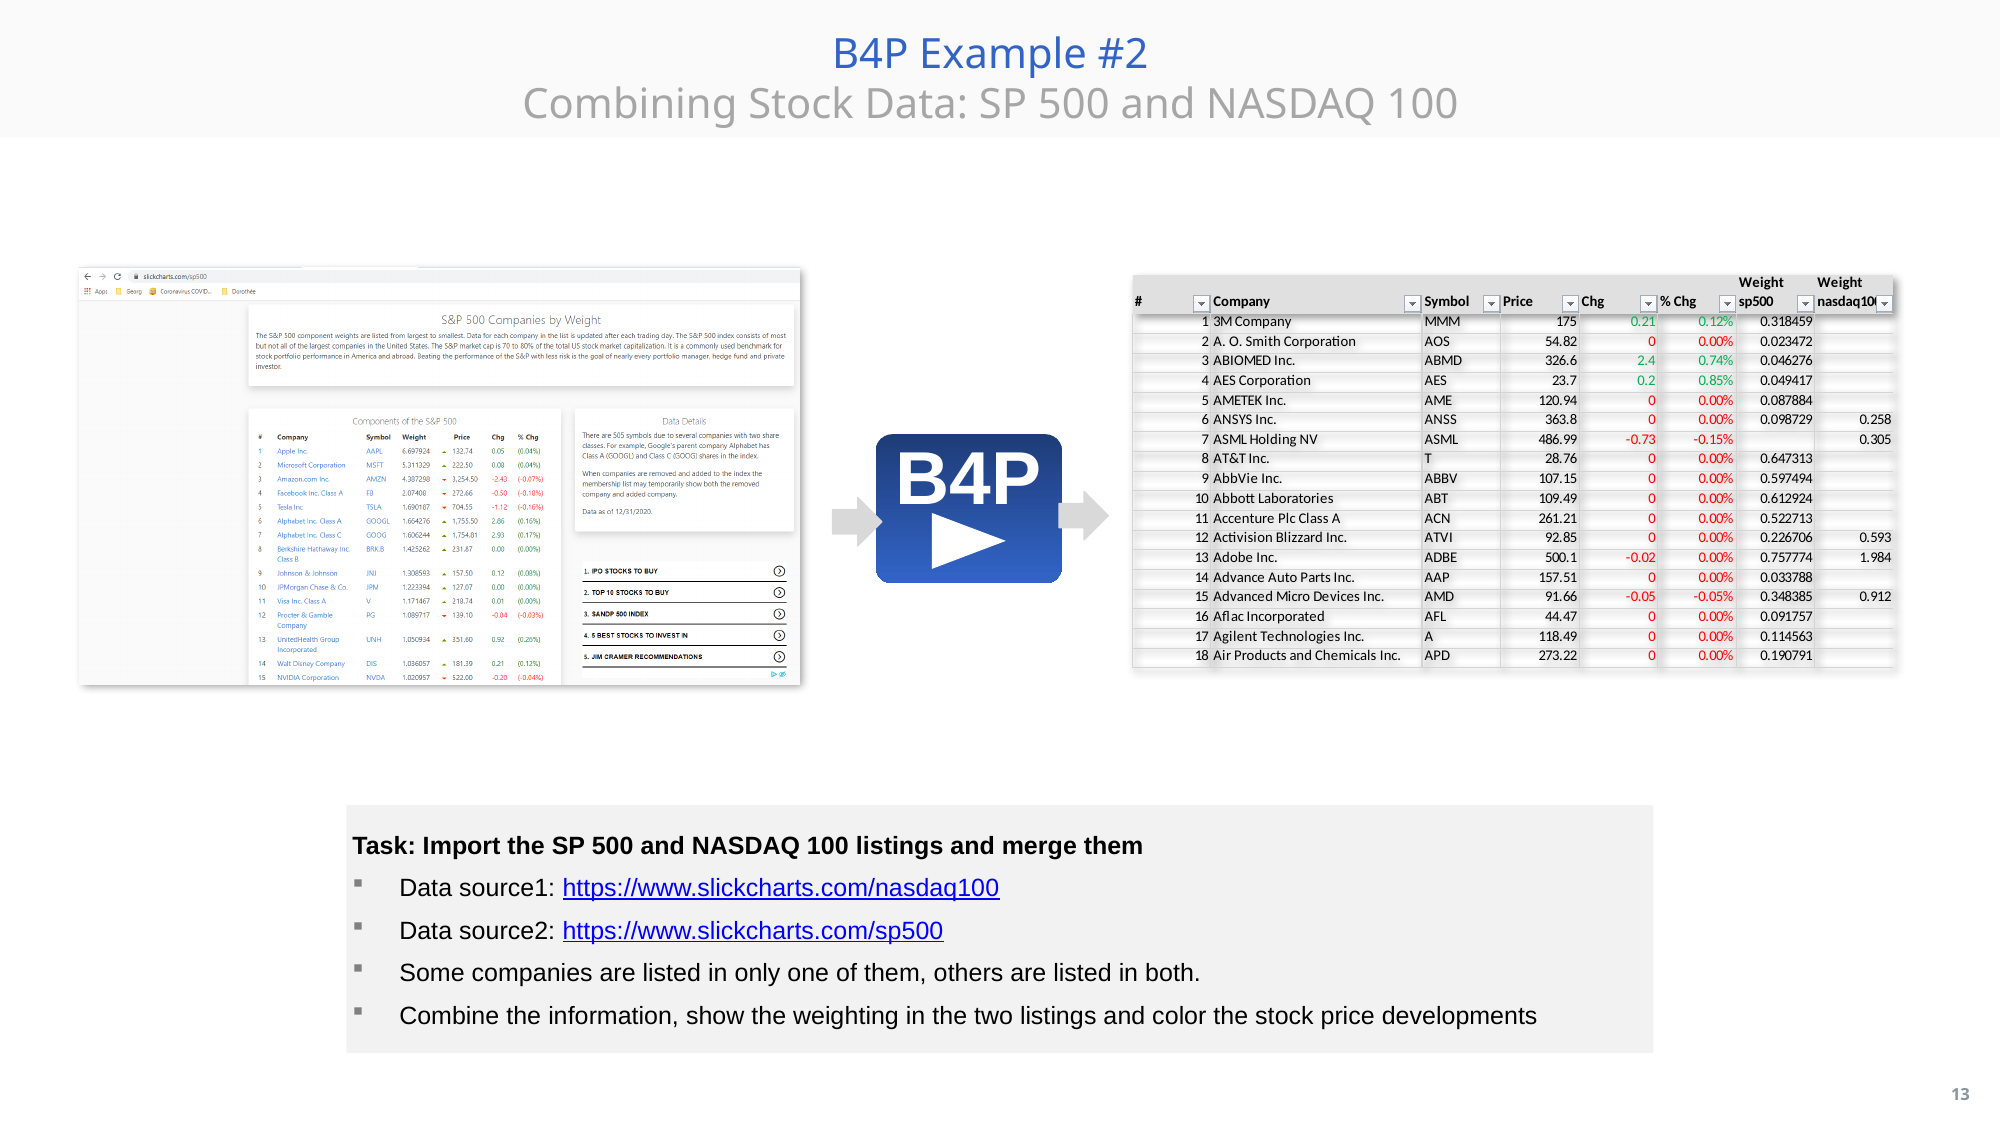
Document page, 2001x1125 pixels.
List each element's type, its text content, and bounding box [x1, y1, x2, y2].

text_box [830, 495, 863, 548]
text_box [868, 429, 1068, 547]
text_box [1071, 489, 1111, 542]
picture [79, 266, 800, 686]
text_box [875, 433, 1063, 584]
picture [1131, 273, 1895, 669]
title B4P Example #2 Combining Stock Data: SP 500 and NASDAQ 100 [76, 19, 1920, 138]
text_box Task: Import the SP 500 and NASDAQ 100 listings and merge them Data source1: https://www.slickcharts.com/nasdaq100 Data source2: https://www.slickcharts.com/sp500 Some companies are listed in only one of them, others are listed in both. Combine the information, show the weighting in the two listings and color the stock price developments [344, 803, 1656, 1055]
